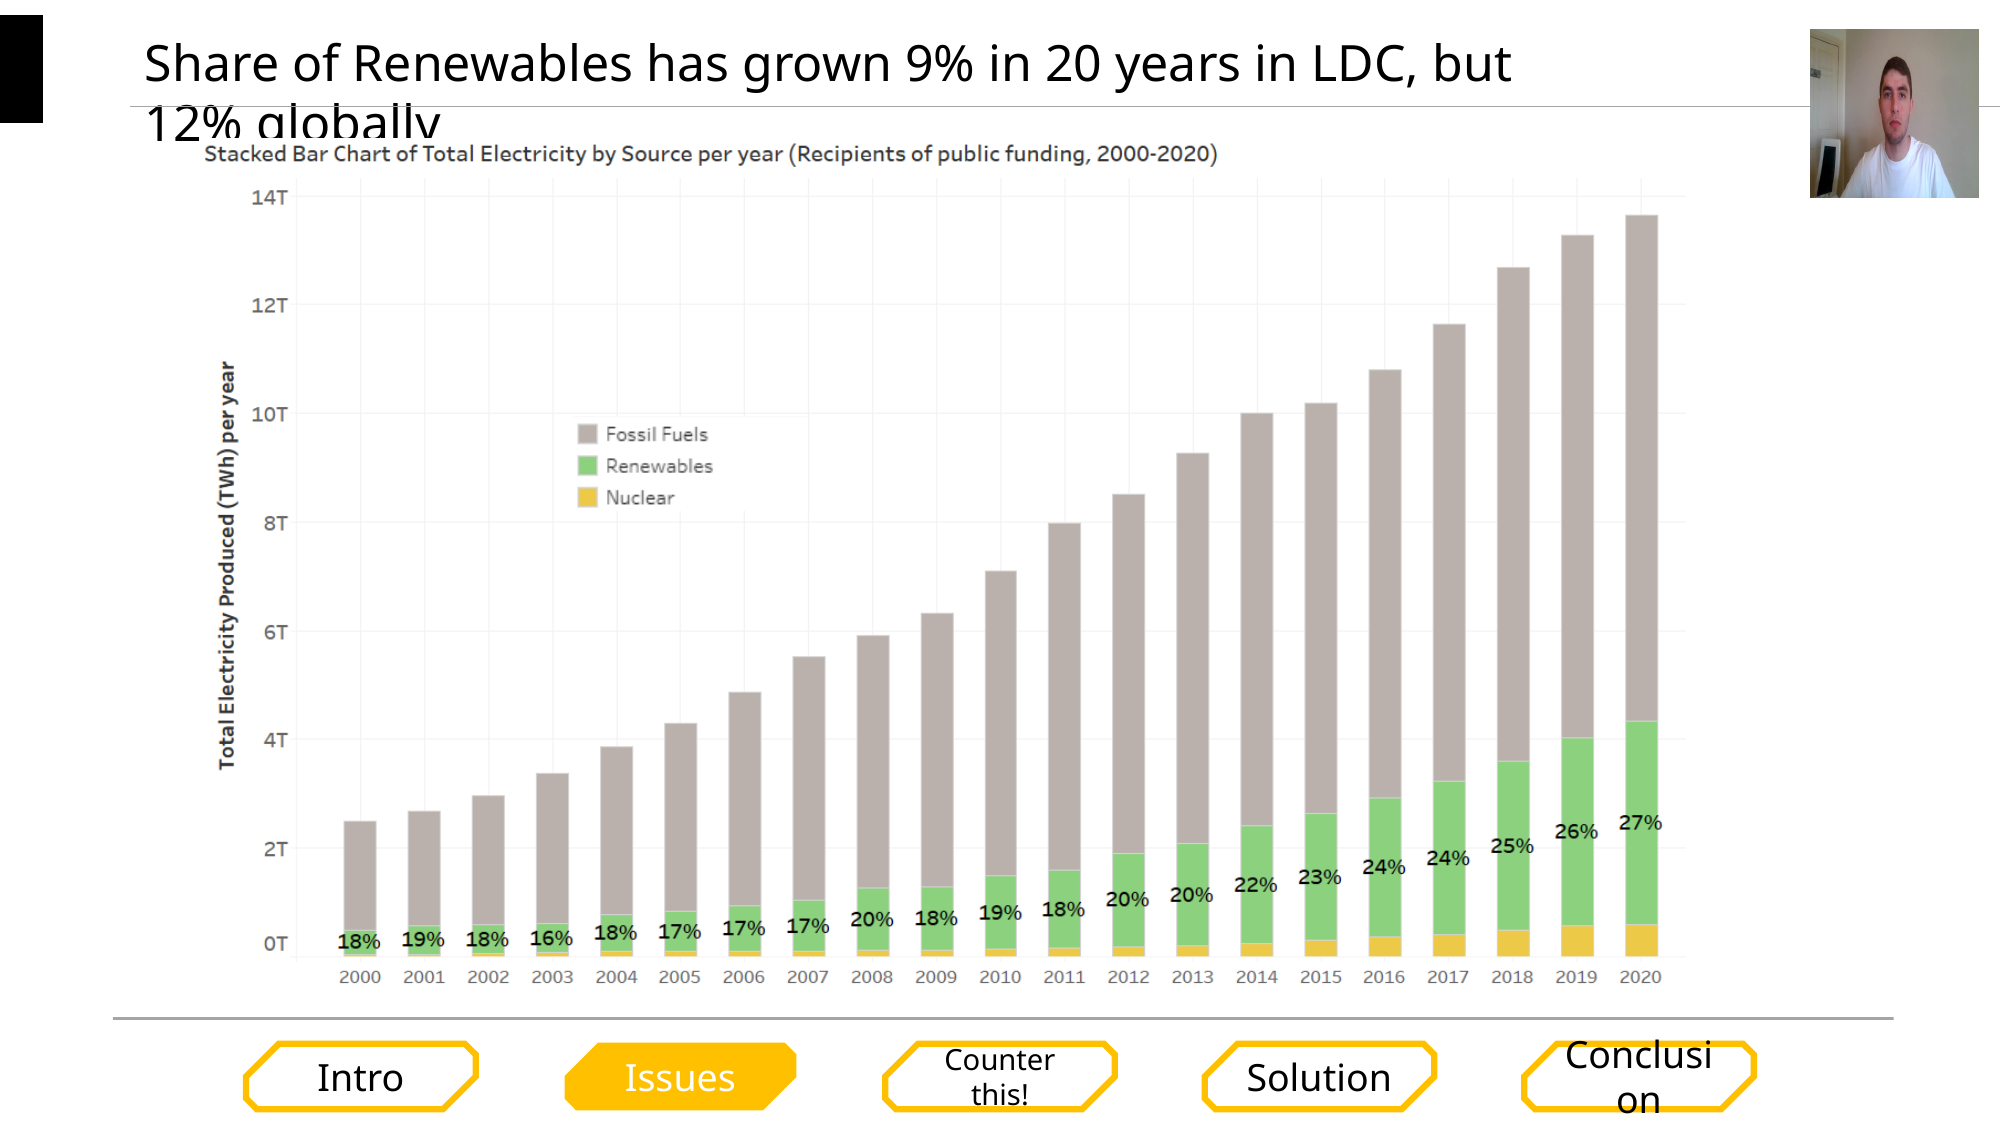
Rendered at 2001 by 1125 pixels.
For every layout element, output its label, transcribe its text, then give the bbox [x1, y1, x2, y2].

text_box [1809, 28, 1980, 199]
picture [202, 138, 1686, 992]
text_box Share of Renewables has grown 9% in 20 years in LDC, but 12% globally [130, 107, 1537, 159]
text_box Share of Renewables has grown 9% in 20 years in LDC, but 12% globally [130, 23, 1537, 106]
